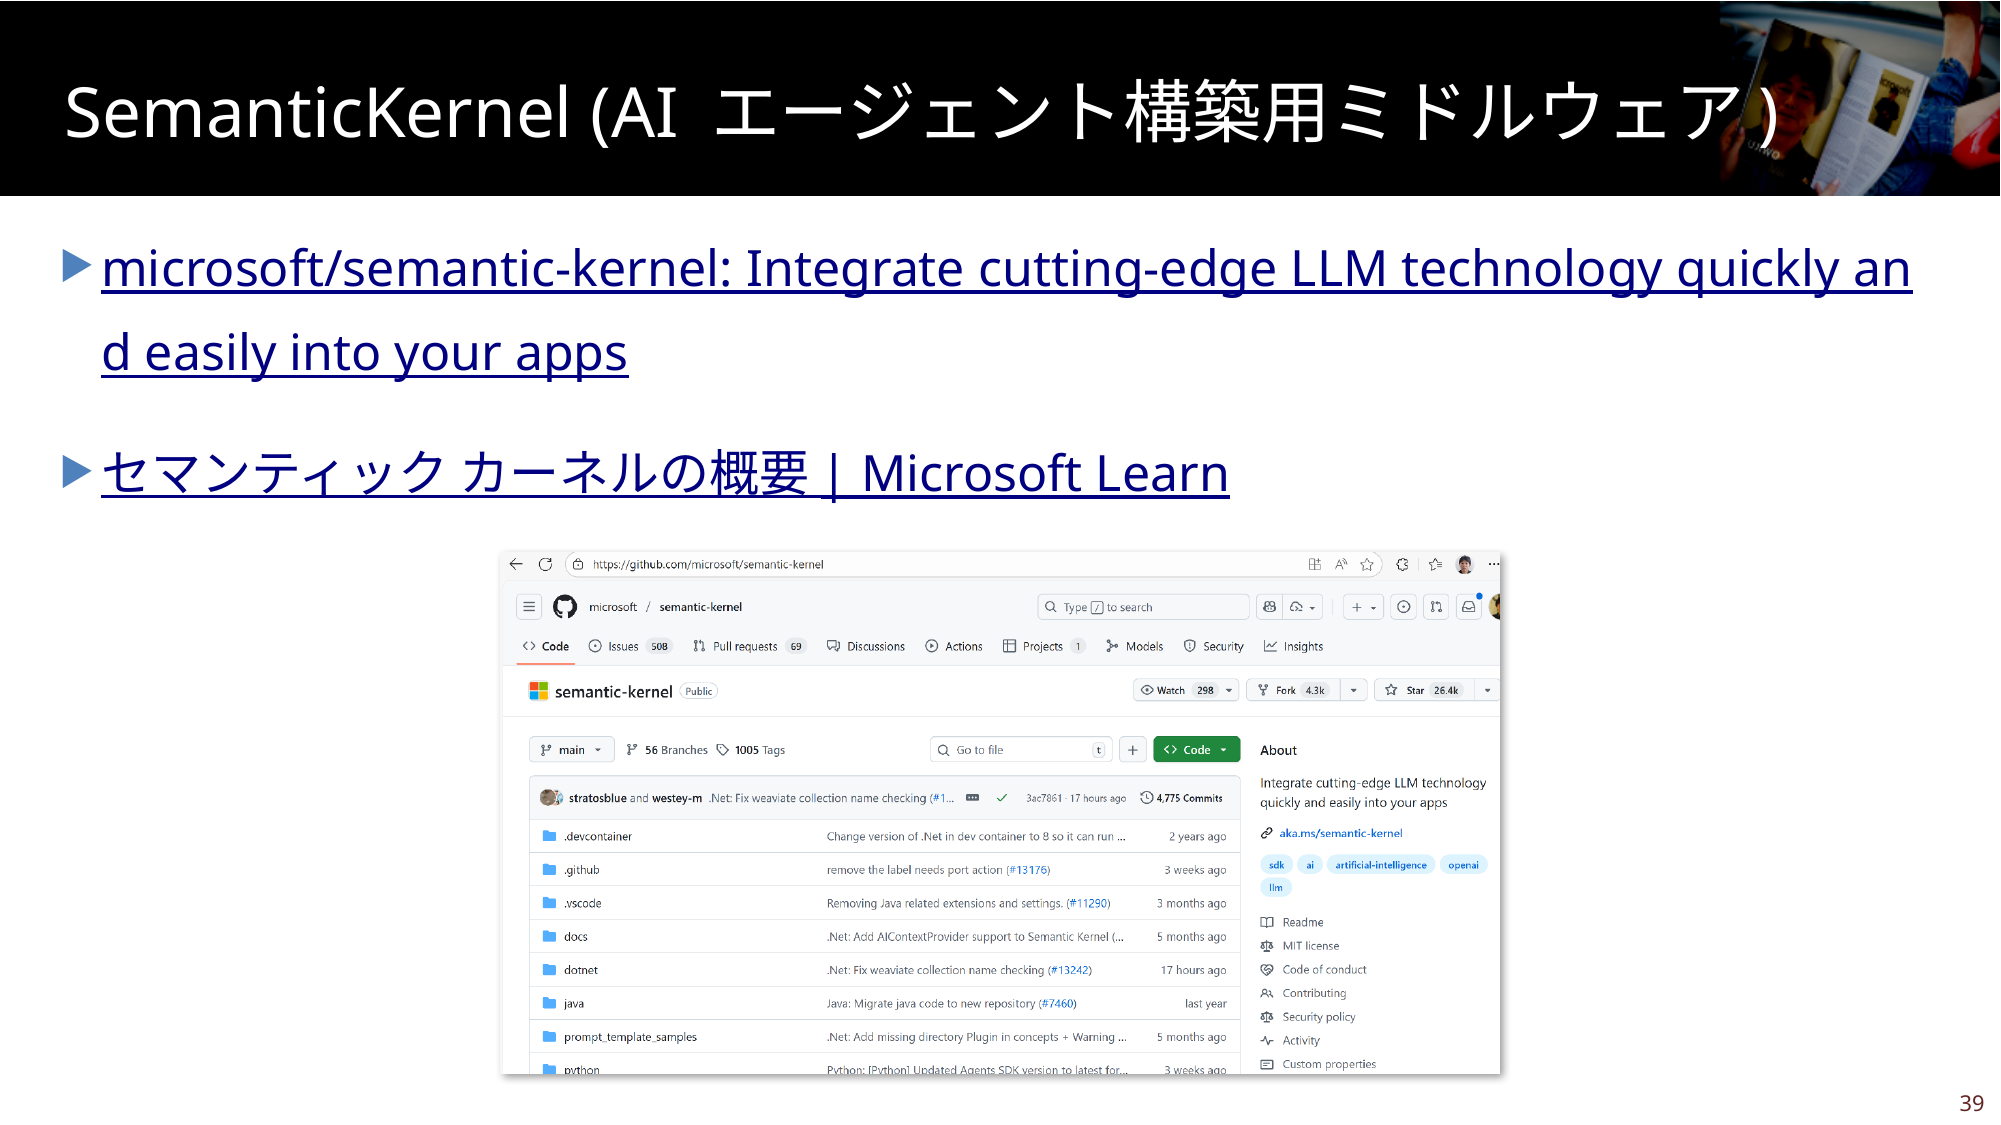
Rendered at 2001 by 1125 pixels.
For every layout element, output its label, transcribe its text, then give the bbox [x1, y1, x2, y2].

picture [0, 1, 2000, 196]
list microsoft/semantic-kernel: Integrate cutting-edge LLM technology quickly and easily into your apps セマンティック カーネルの概要 | Microsoft Learn [44, 195, 1956, 671]
title SemanticKernel (AI エージェント構築用ミドルウェア) [49, 61, 2000, 216]
slide_number 38 [1887, 1084, 2000, 1124]
picture [499, 551, 1501, 1075]
